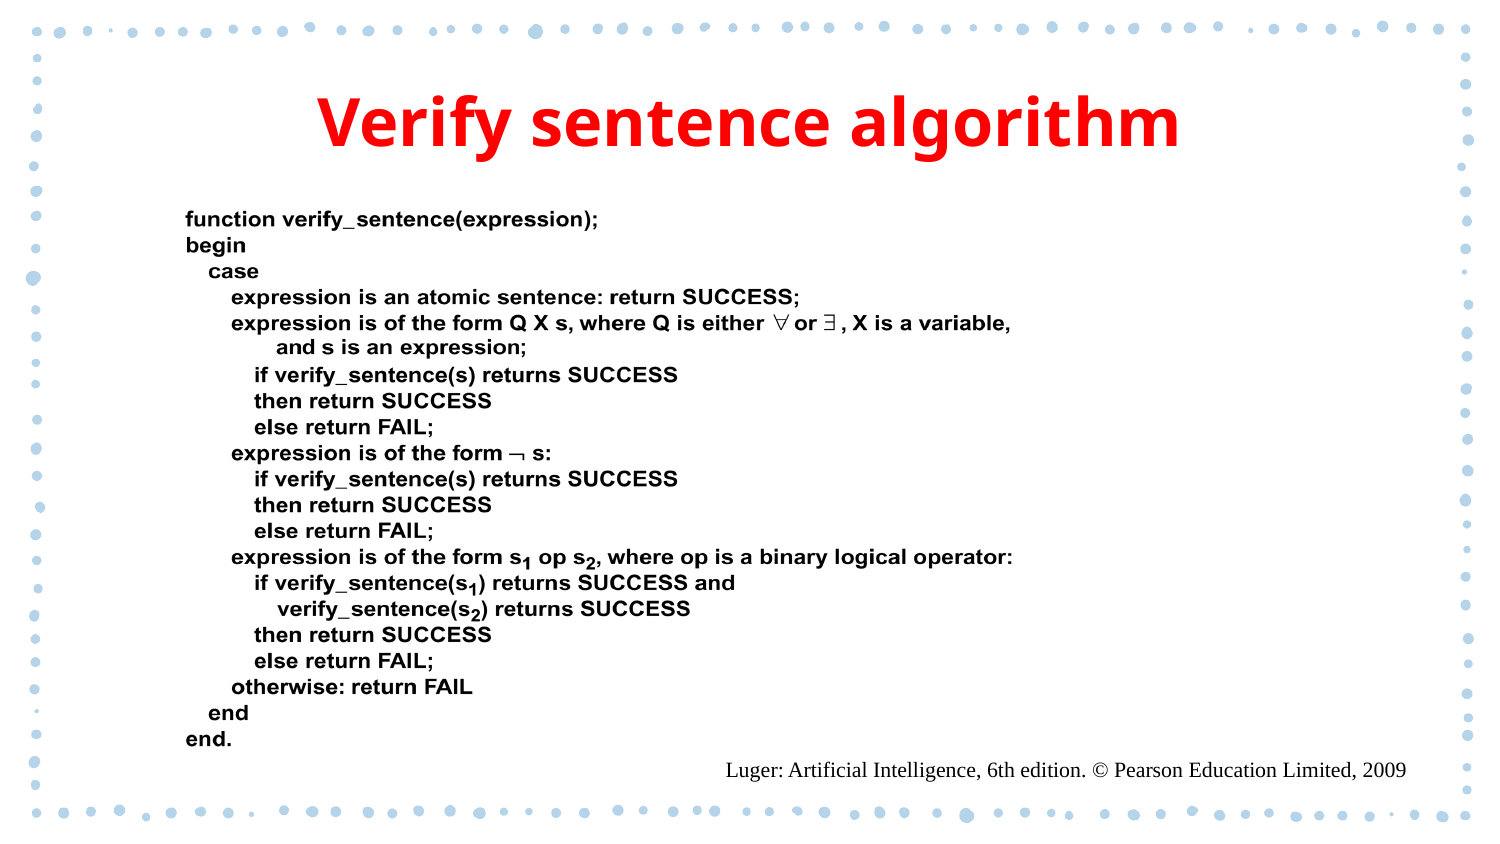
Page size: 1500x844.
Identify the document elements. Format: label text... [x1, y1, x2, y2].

text_box Luger: Artificial Intelligence, 6th edition. © Pearson Education Limited, 2009 [710, 748, 1446, 790]
picture [185, 210, 1013, 748]
title Verify sentence algorithm [146, 33, 1354, 175]
